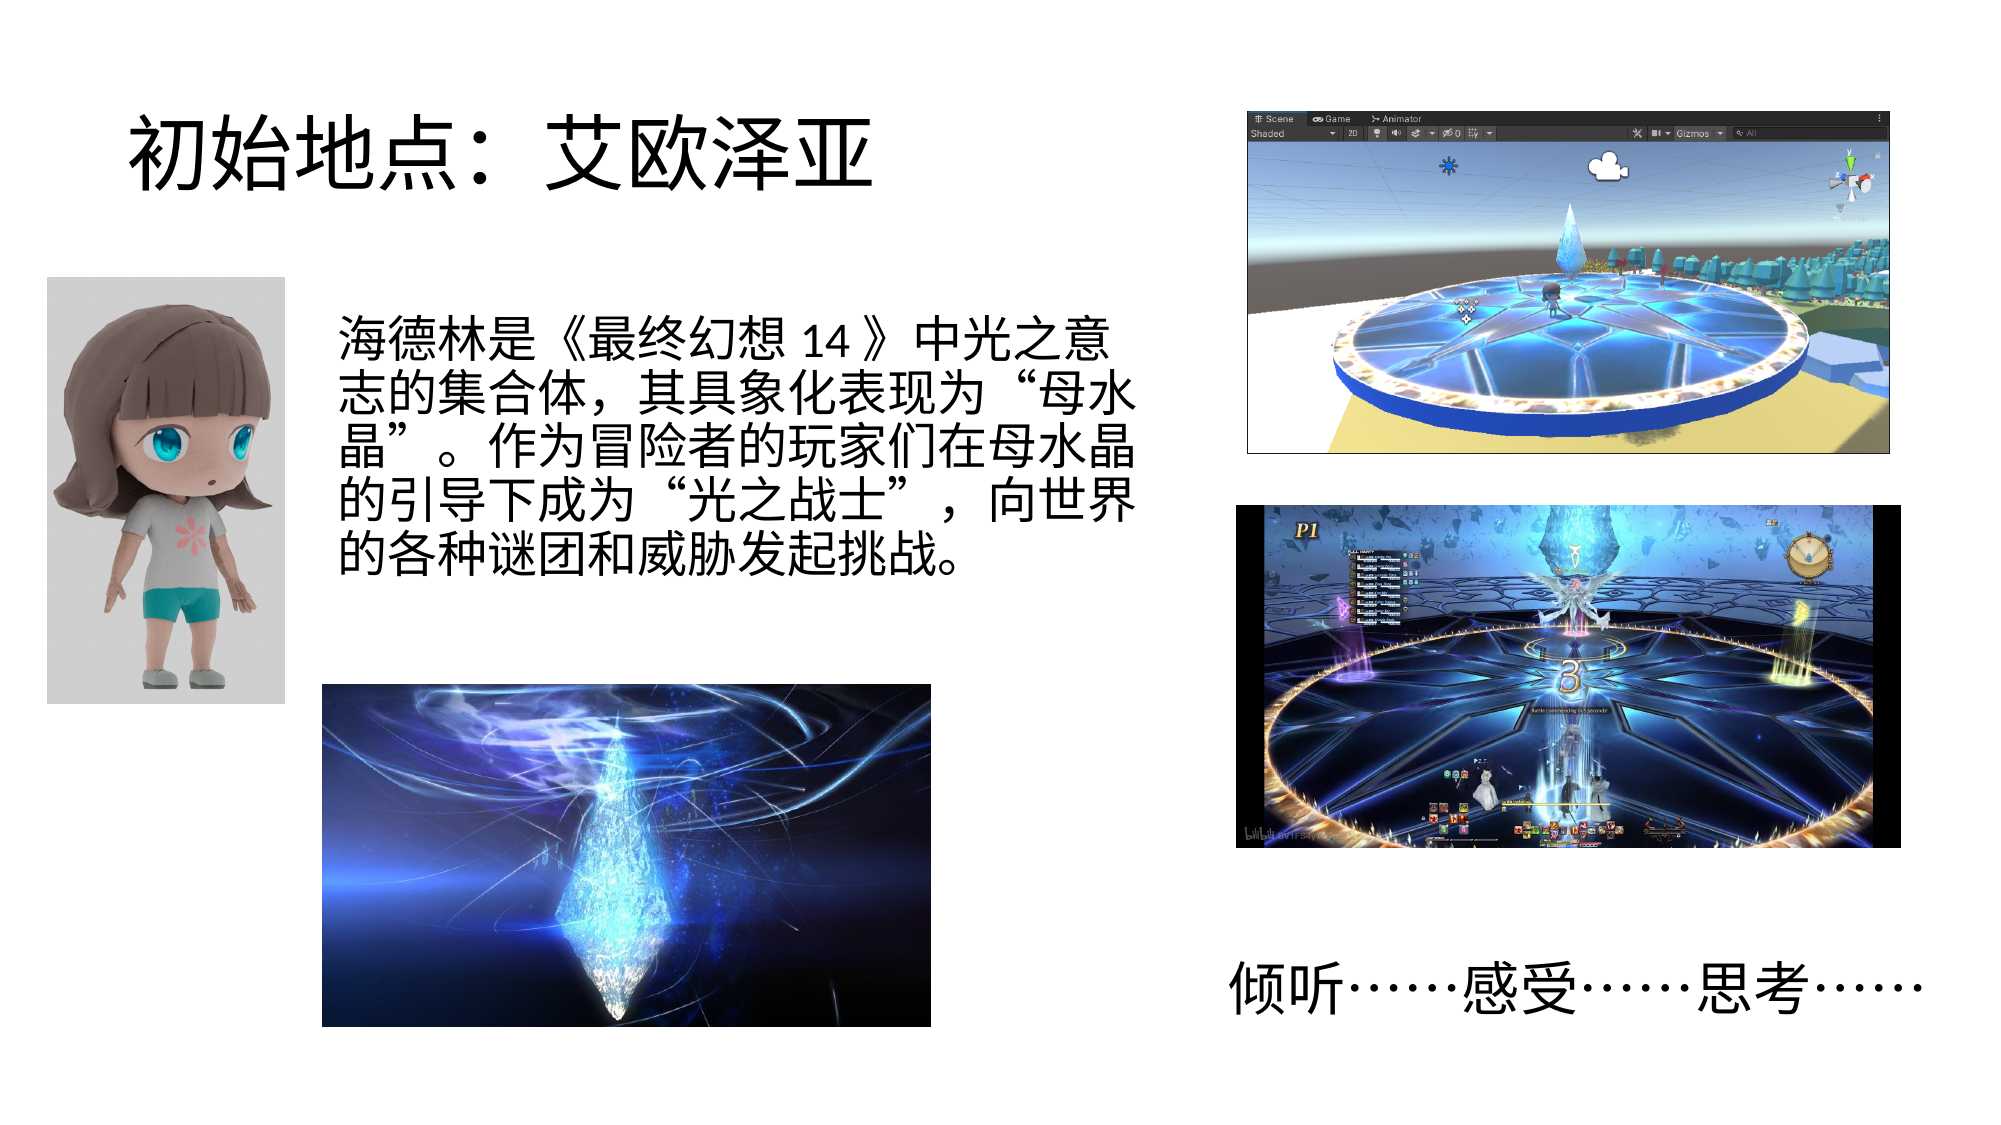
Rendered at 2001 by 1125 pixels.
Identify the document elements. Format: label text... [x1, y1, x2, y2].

text_box 海德林是《最终幻想14》中光之意志的集合体，其具象化表现为“母水晶”。作为冒险者的玩家们在母水晶的引导下成为“光之战士”，向世界的各种谜团和威胁发起挑战。 [322, 277, 1168, 621]
text_box 倾听……感受……思考…… [1214, 952, 2000, 1067]
picture [1247, 111, 1890, 454]
picture [47, 277, 285, 705]
picture [1236, 505, 1901, 848]
text_box 初始地点：艾欧泽亚 [111, 76, 1837, 238]
picture [322, 684, 931, 1027]
